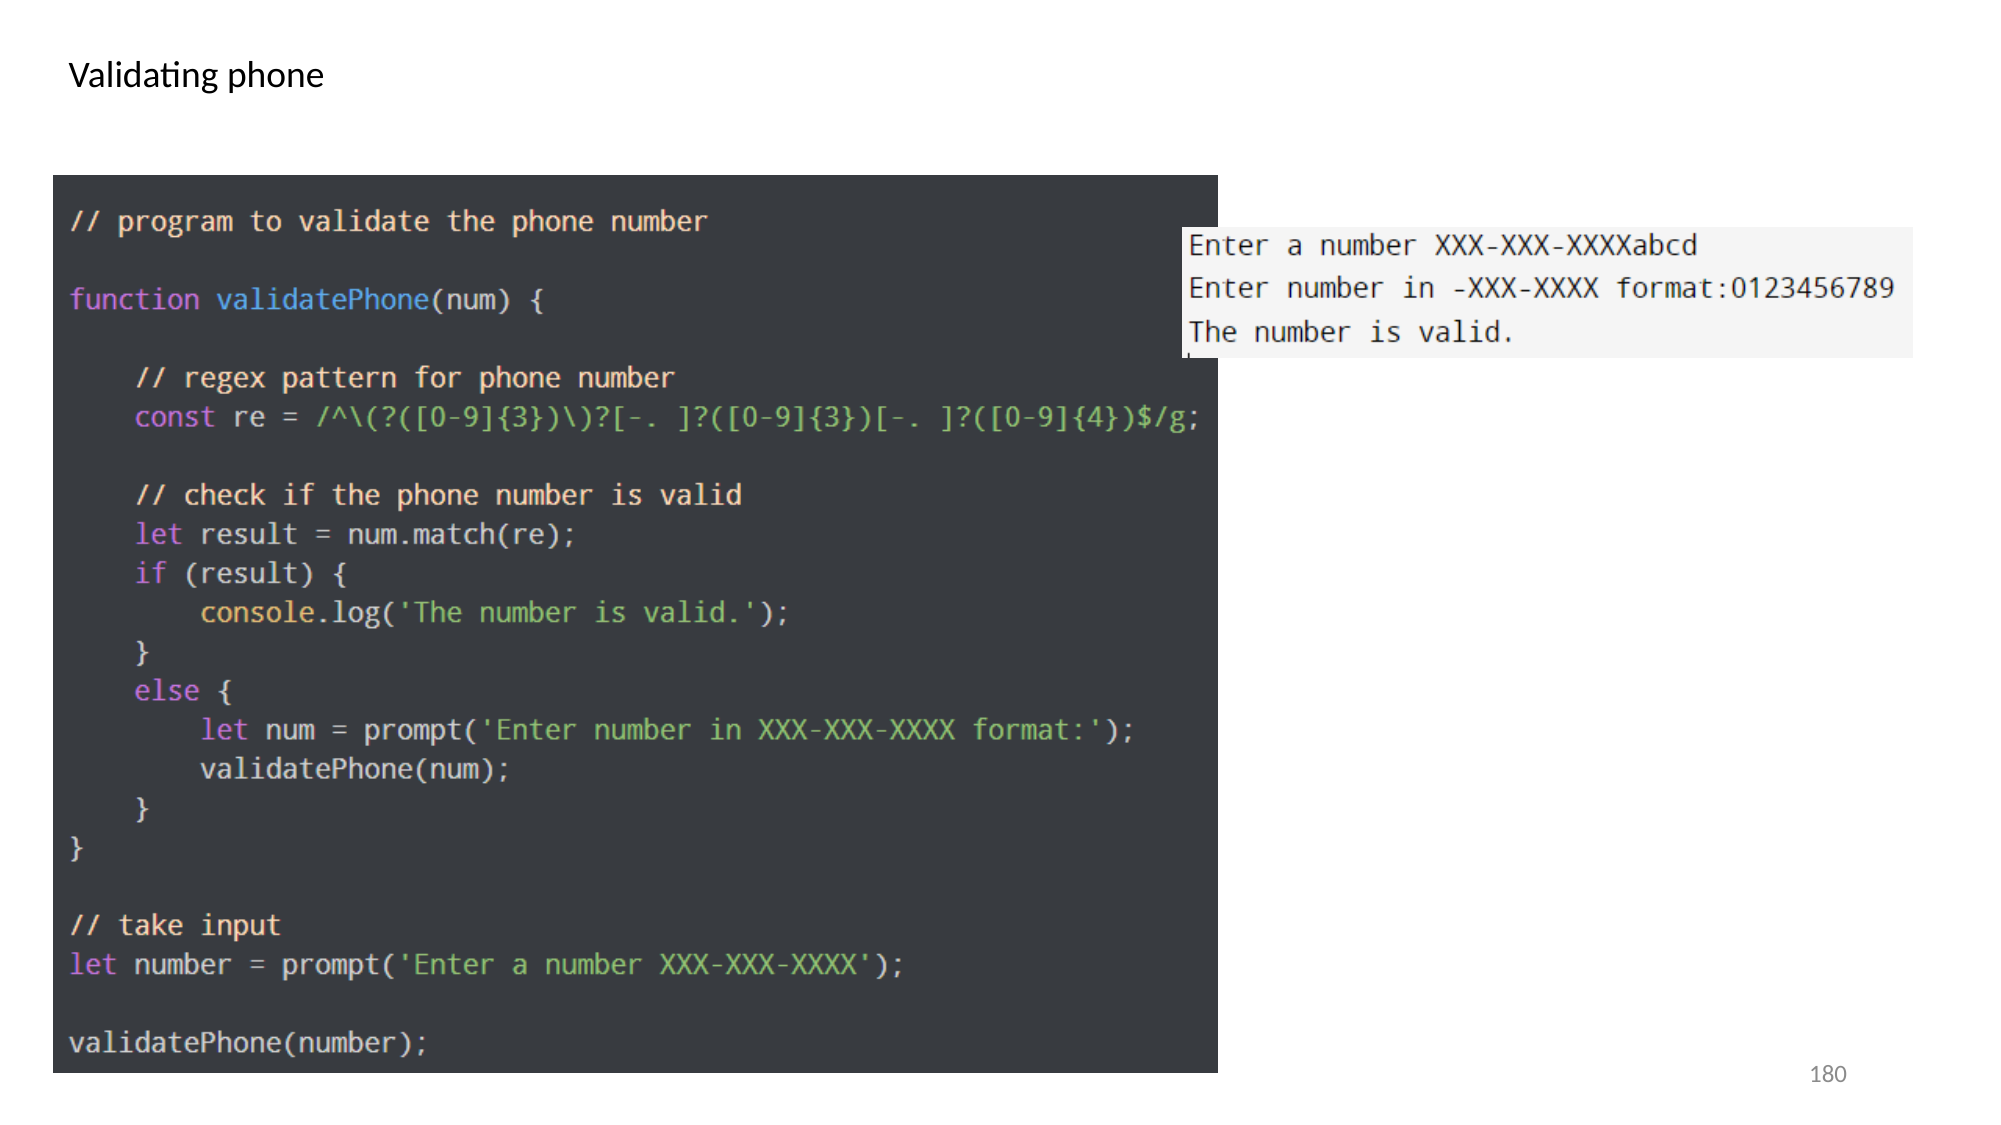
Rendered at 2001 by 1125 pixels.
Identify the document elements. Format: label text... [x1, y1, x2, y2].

picture [53, 175, 1913, 1073]
slide_number 180 [1412, 1042, 1863, 1103]
text_box Validating phone [53, 42, 350, 102]
